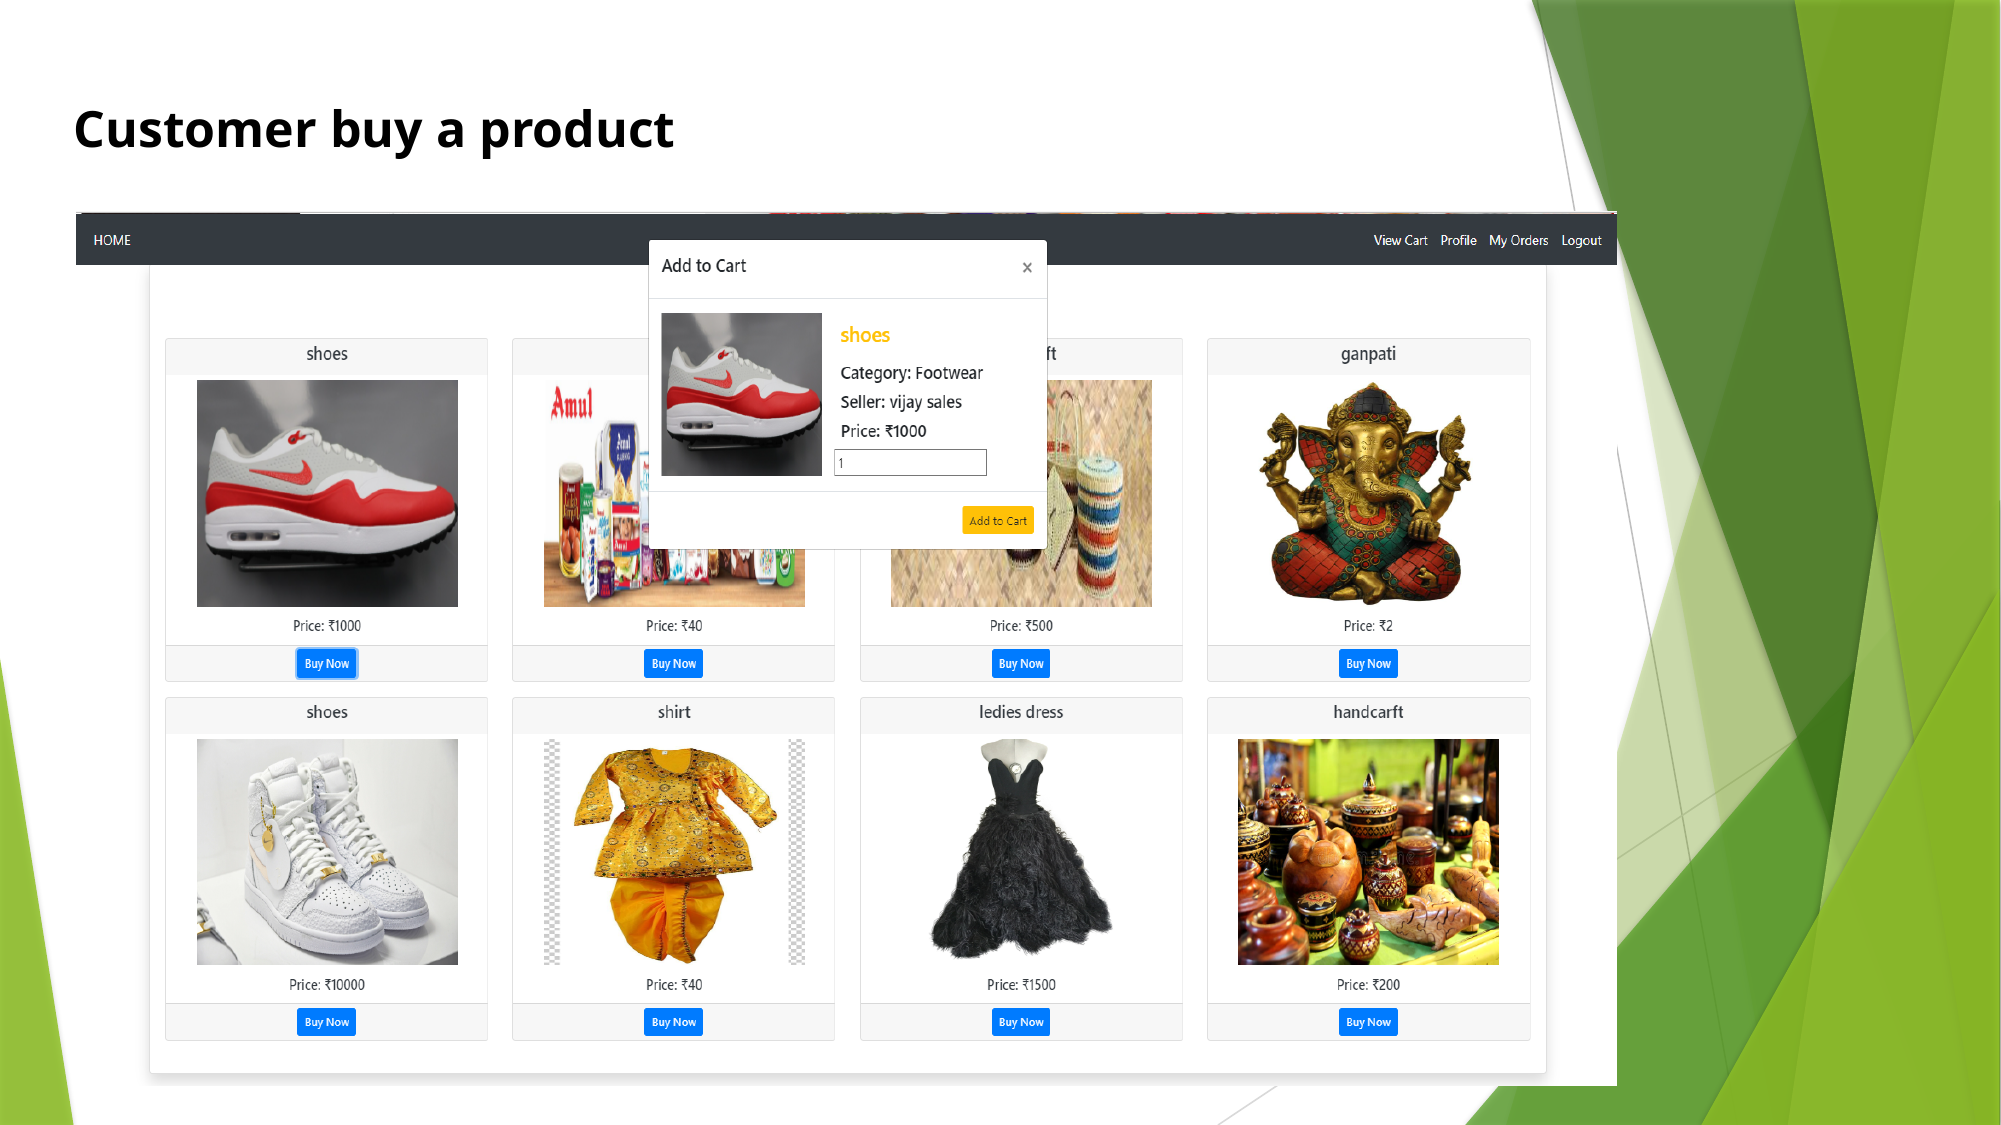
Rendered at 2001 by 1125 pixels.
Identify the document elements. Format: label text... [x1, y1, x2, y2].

text_box Customer buy a product [59, 90, 826, 210]
picture [75, 210, 1617, 1087]
